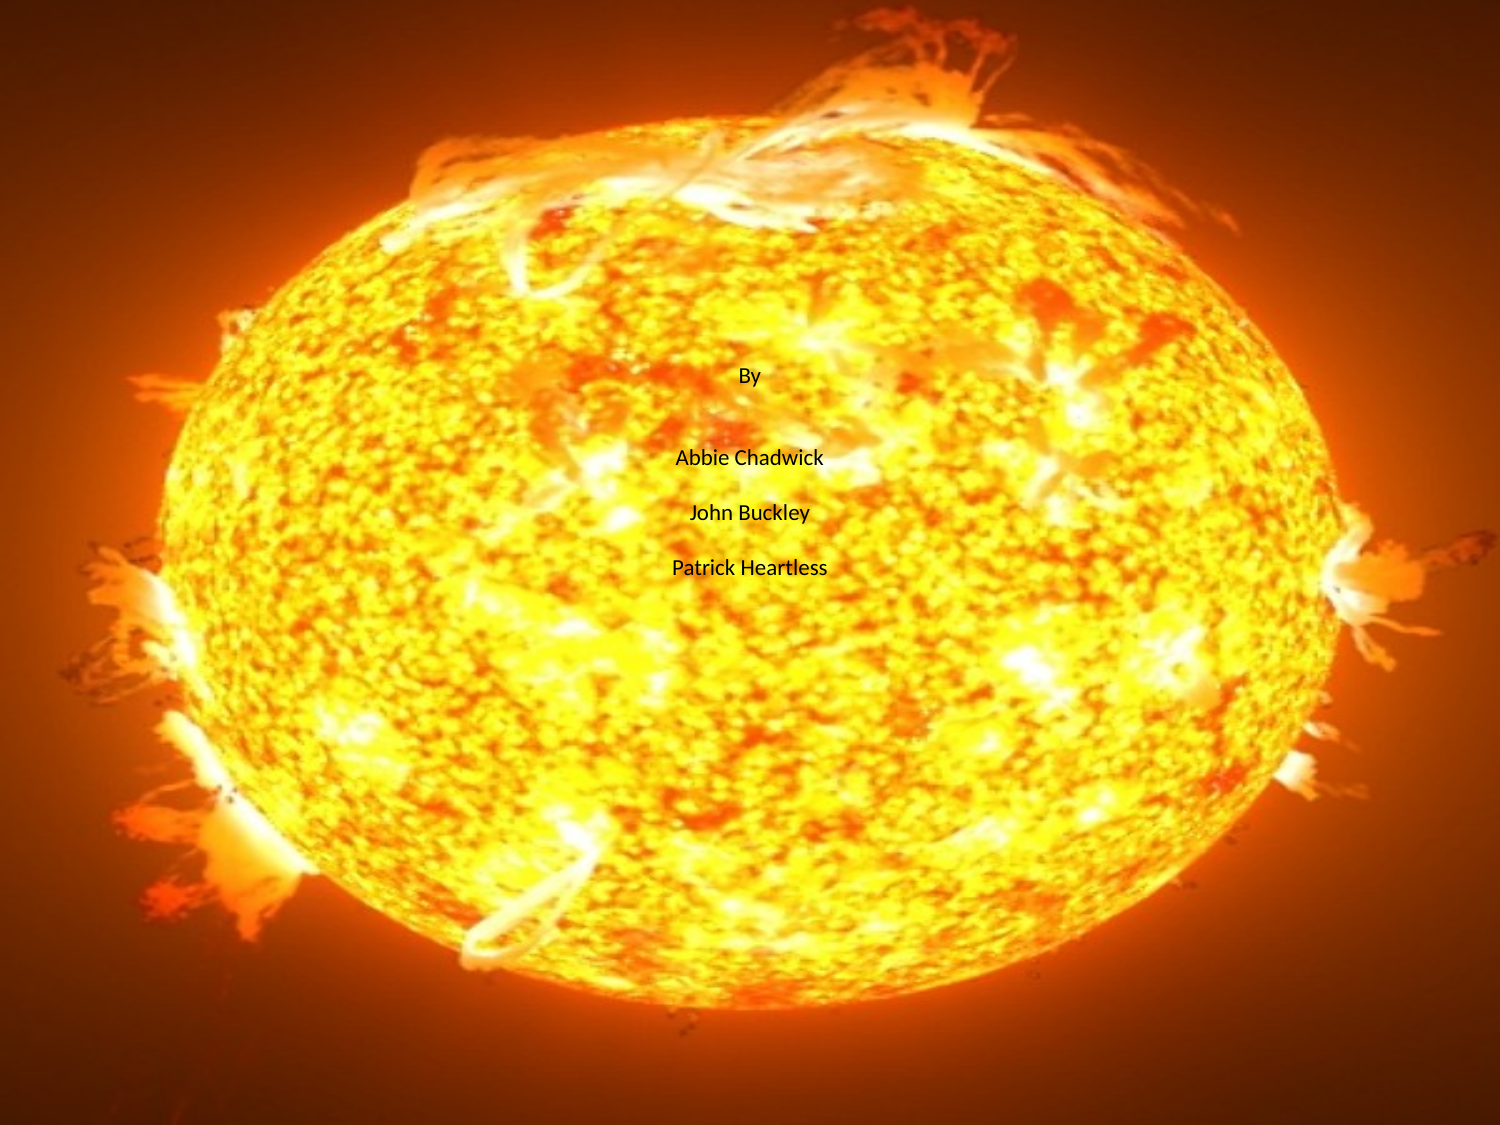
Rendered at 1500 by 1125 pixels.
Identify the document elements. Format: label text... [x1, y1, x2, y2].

picture [0, 0, 1500, 1125]
title By Abbie Chadwick John Buckley Patrick Heartless [112, 349, 1388, 591]
